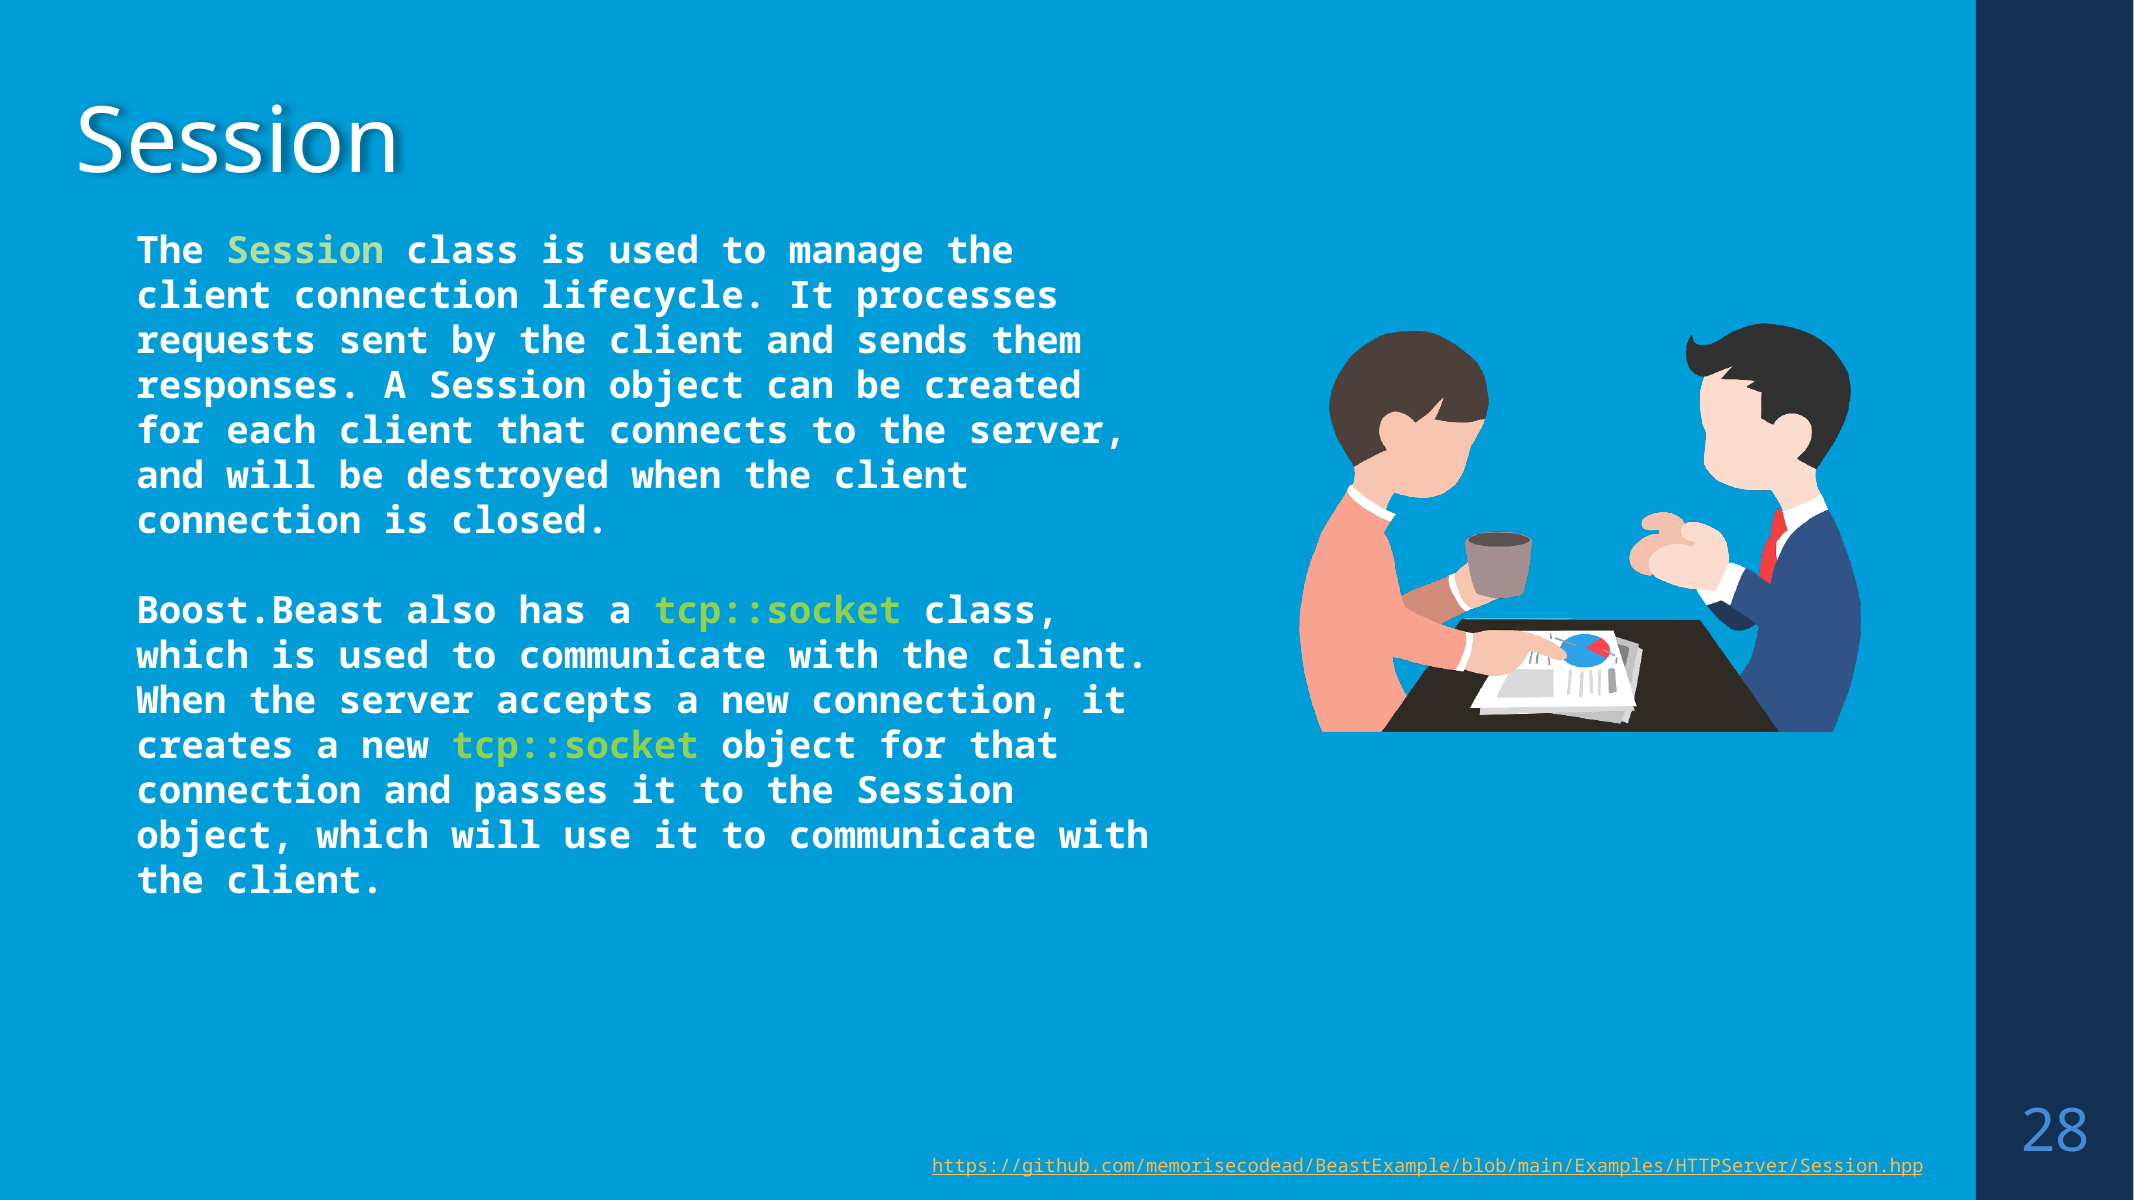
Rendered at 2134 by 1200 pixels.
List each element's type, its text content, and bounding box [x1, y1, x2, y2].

text_box https://github.com/memorisecodead/BeastExample/blob/main/Examples/HTTPServer/Session.hpp [917, 1145, 1984, 1187]
slide_number 28 [1975, 1080, 2134, 1184]
text_box Session [61, 73, 417, 199]
text_box The Session class is used to manage the client connection lifecycle. It processes requests sent by the client and sends them responses. A Session object can be created for each client that connects to the server, and will be destroyed when the client connection is closed. Boost.Beast also has a tcp::socket class, which is used to communicate with the client. When the server accepts a new connection, it creates a new tcp::socket object for that connection and passes it to the Session object, which will use it to communicate with the client. [121, 218, 1185, 998]
picture [1300, 324, 1860, 731]
